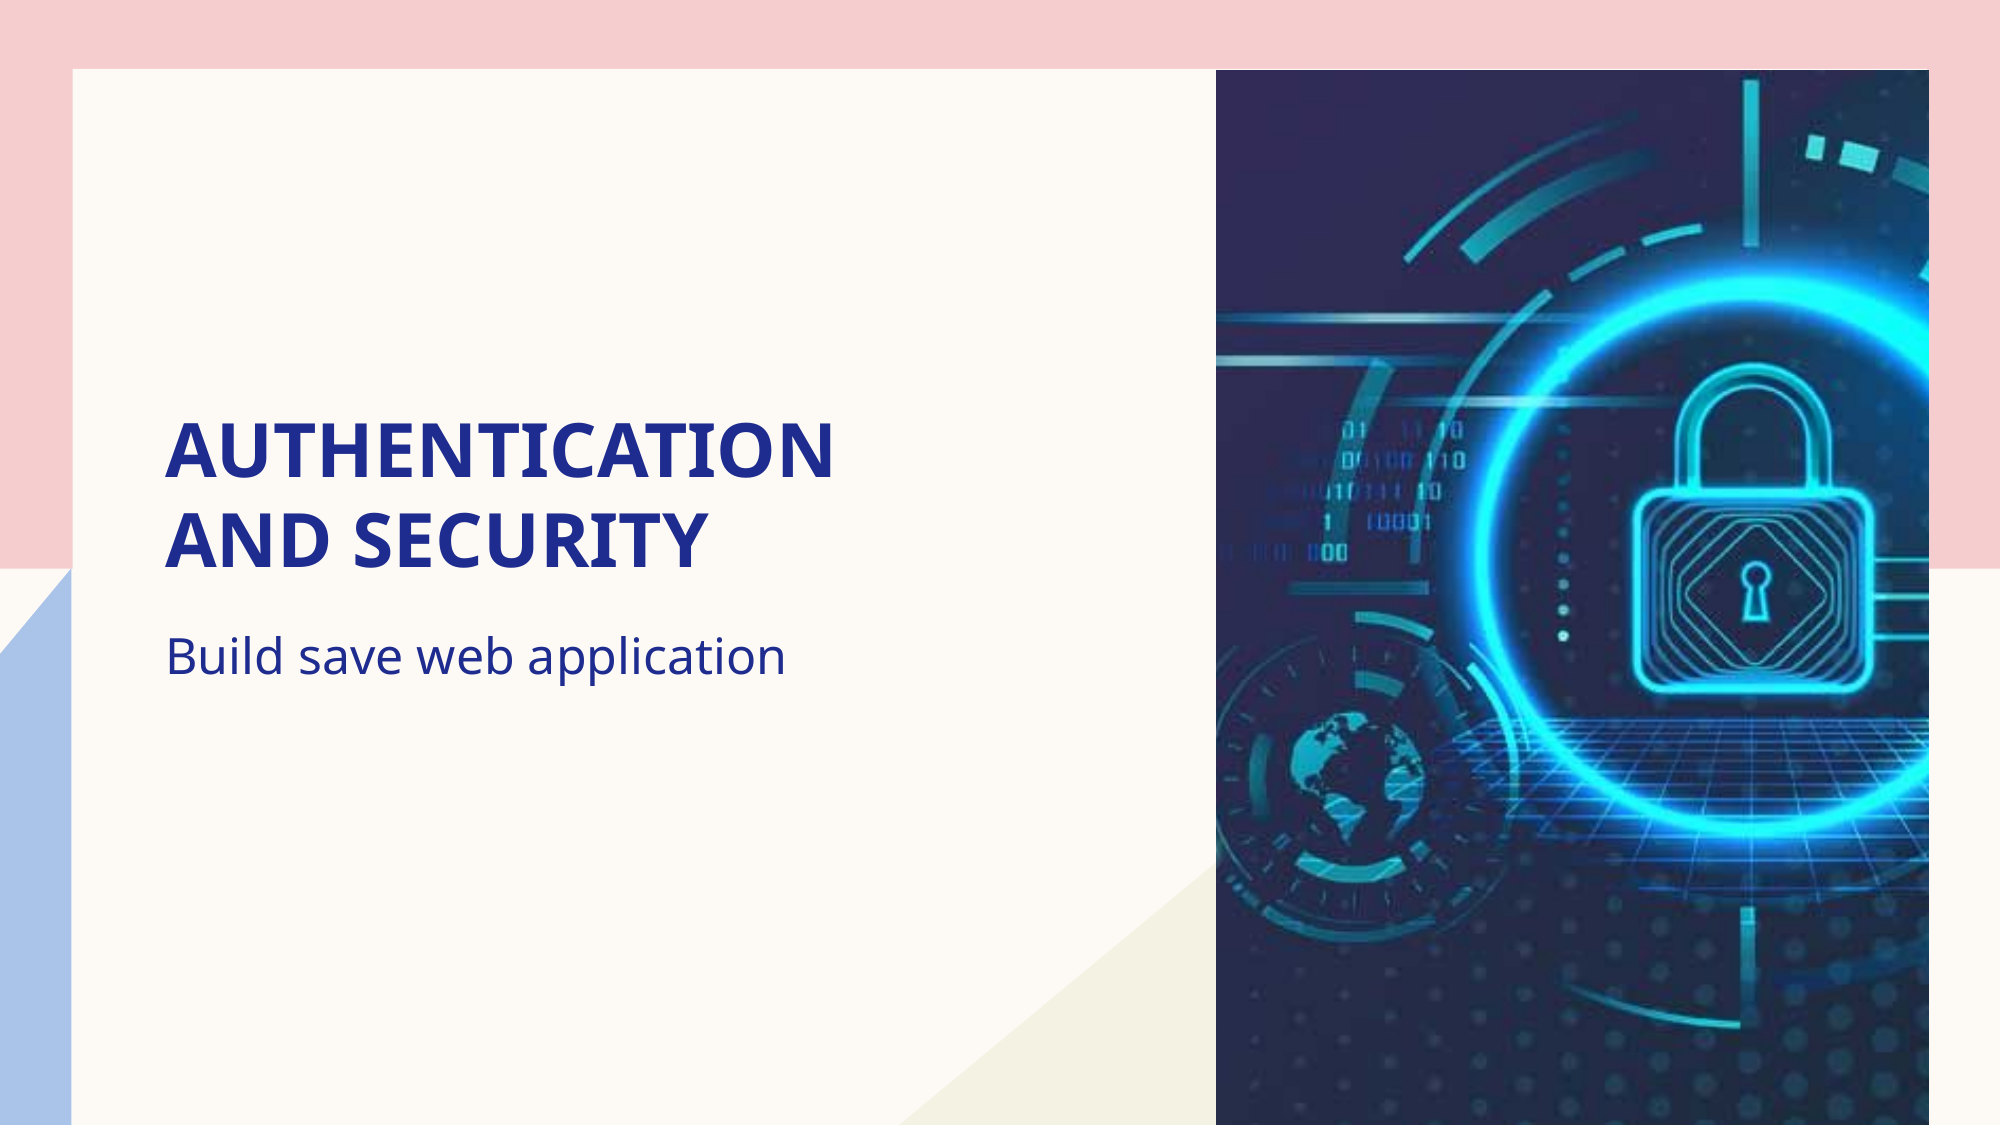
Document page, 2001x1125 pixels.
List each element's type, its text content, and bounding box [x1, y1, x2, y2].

title AUTHENTICATION AND SECURITY [150, 173, 1013, 583]
list Build save web application [150, 624, 1013, 992]
picture [1215, 67, 1930, 1125]
picture [1920, 260, 1930, 281]
